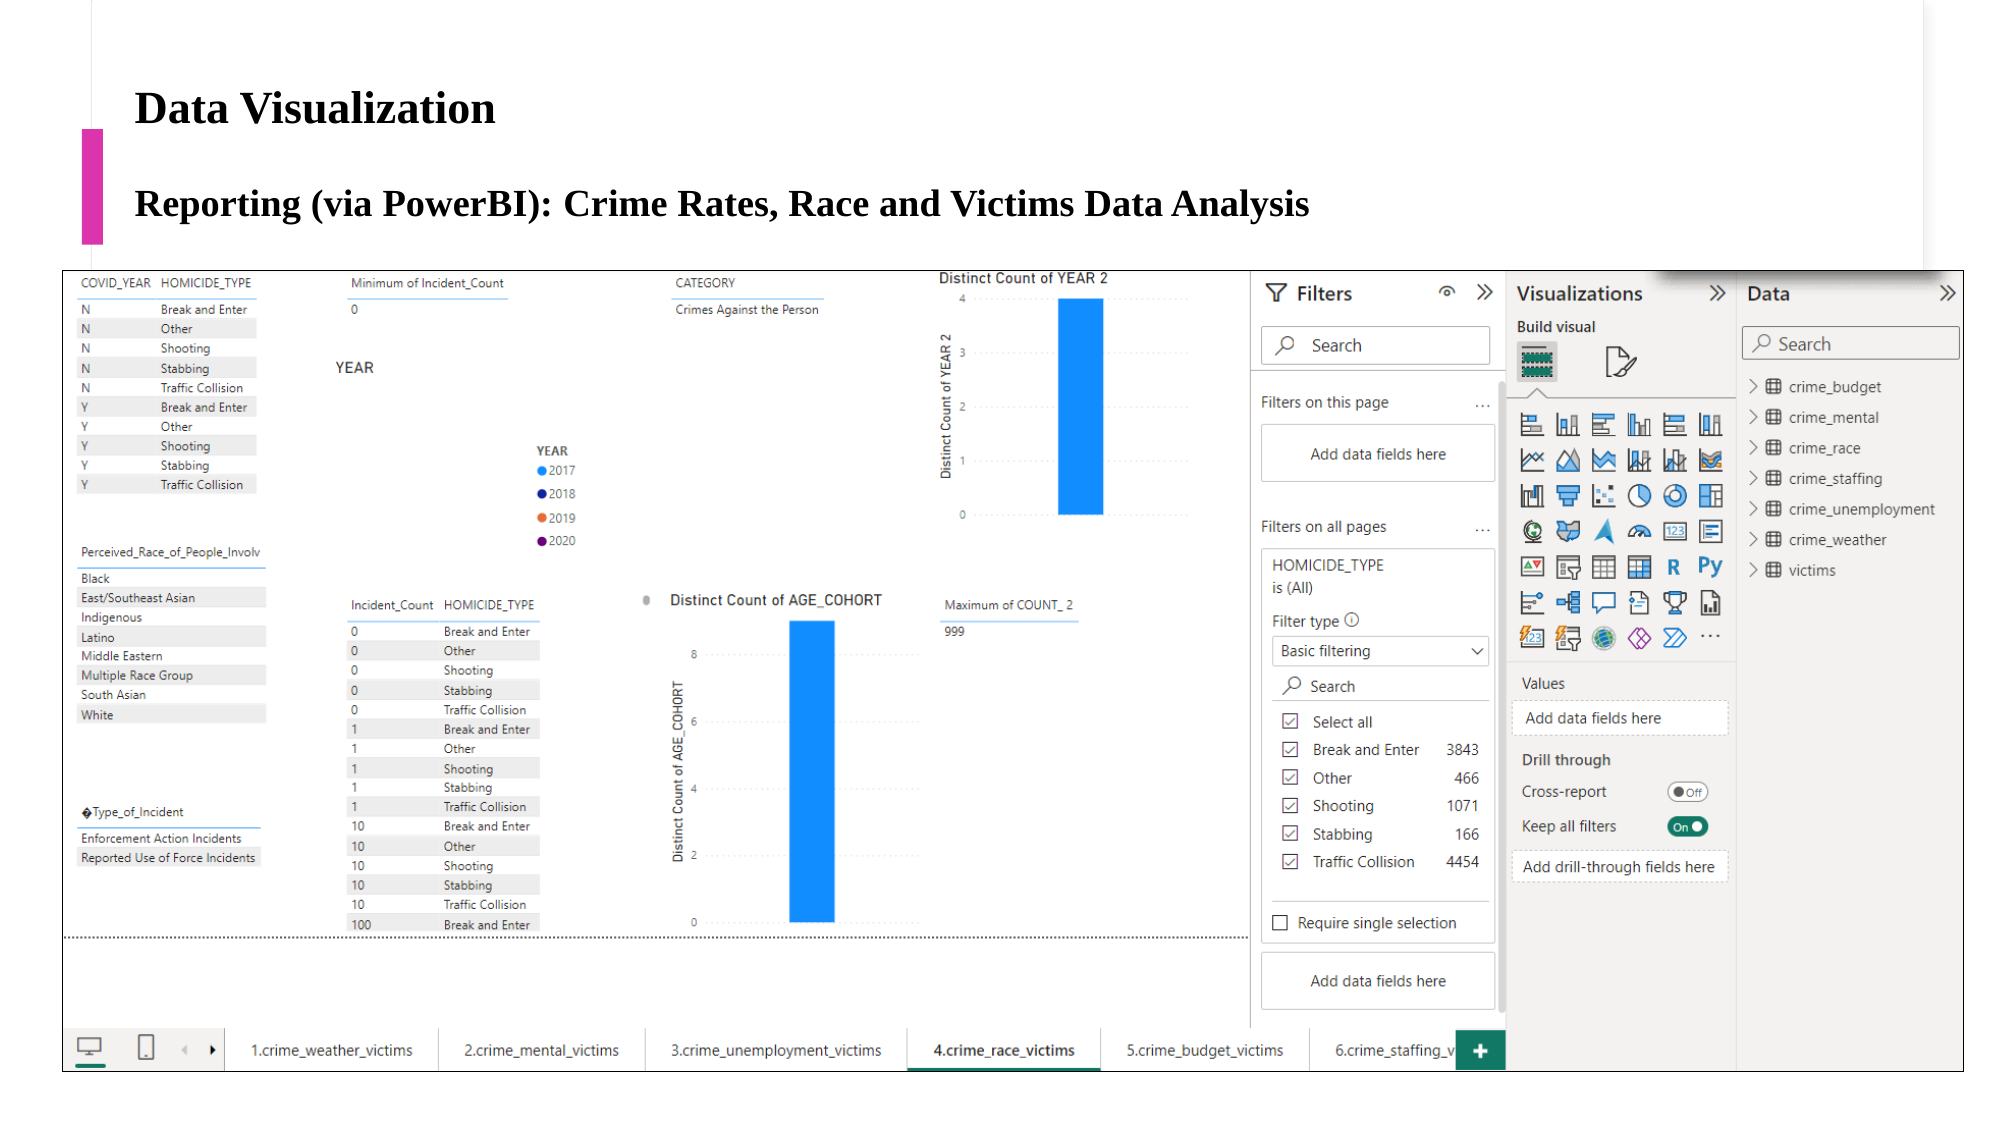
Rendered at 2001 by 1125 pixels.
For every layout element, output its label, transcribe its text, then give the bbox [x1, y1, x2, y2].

picture [62, 270, 1964, 1072]
title Data Visualization Reporting (via PowerBI): Crime Rates, Race and Victims Data Analysis [119, 76, 1788, 270]
